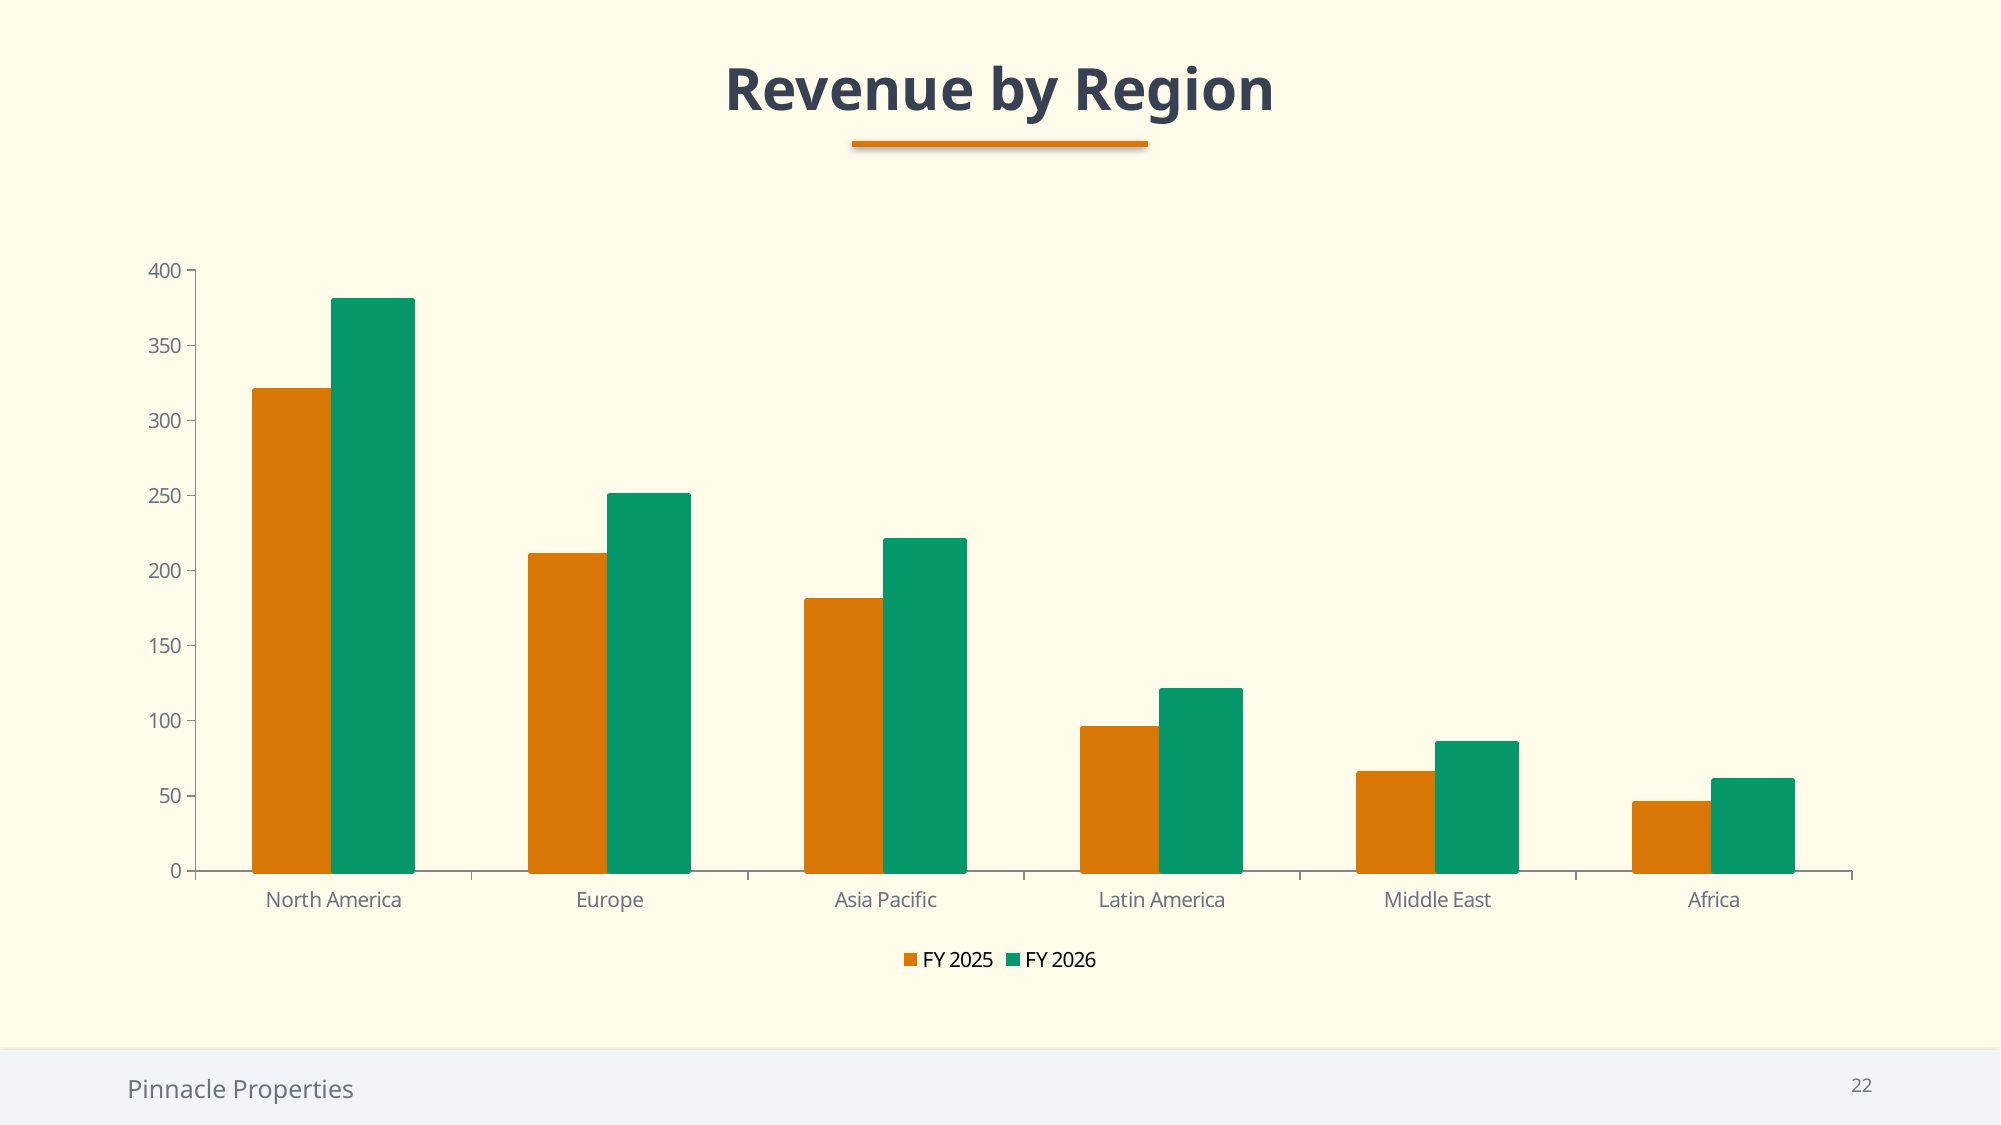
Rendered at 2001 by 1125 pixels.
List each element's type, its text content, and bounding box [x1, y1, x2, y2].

text_box Revenue by Region [112, 45, 1888, 130]
text_box Invest in Premium Real Estate [107, 243, 1891, 988]
chart [112, 241, 1888, 980]
text_box [0, 1049, 2000, 1125]
text_box 22 [1821, 1066, 1888, 1104]
text_box [0, 0, 2000, 1049]
text_box Pinnacle Properties [112, 1066, 605, 1112]
